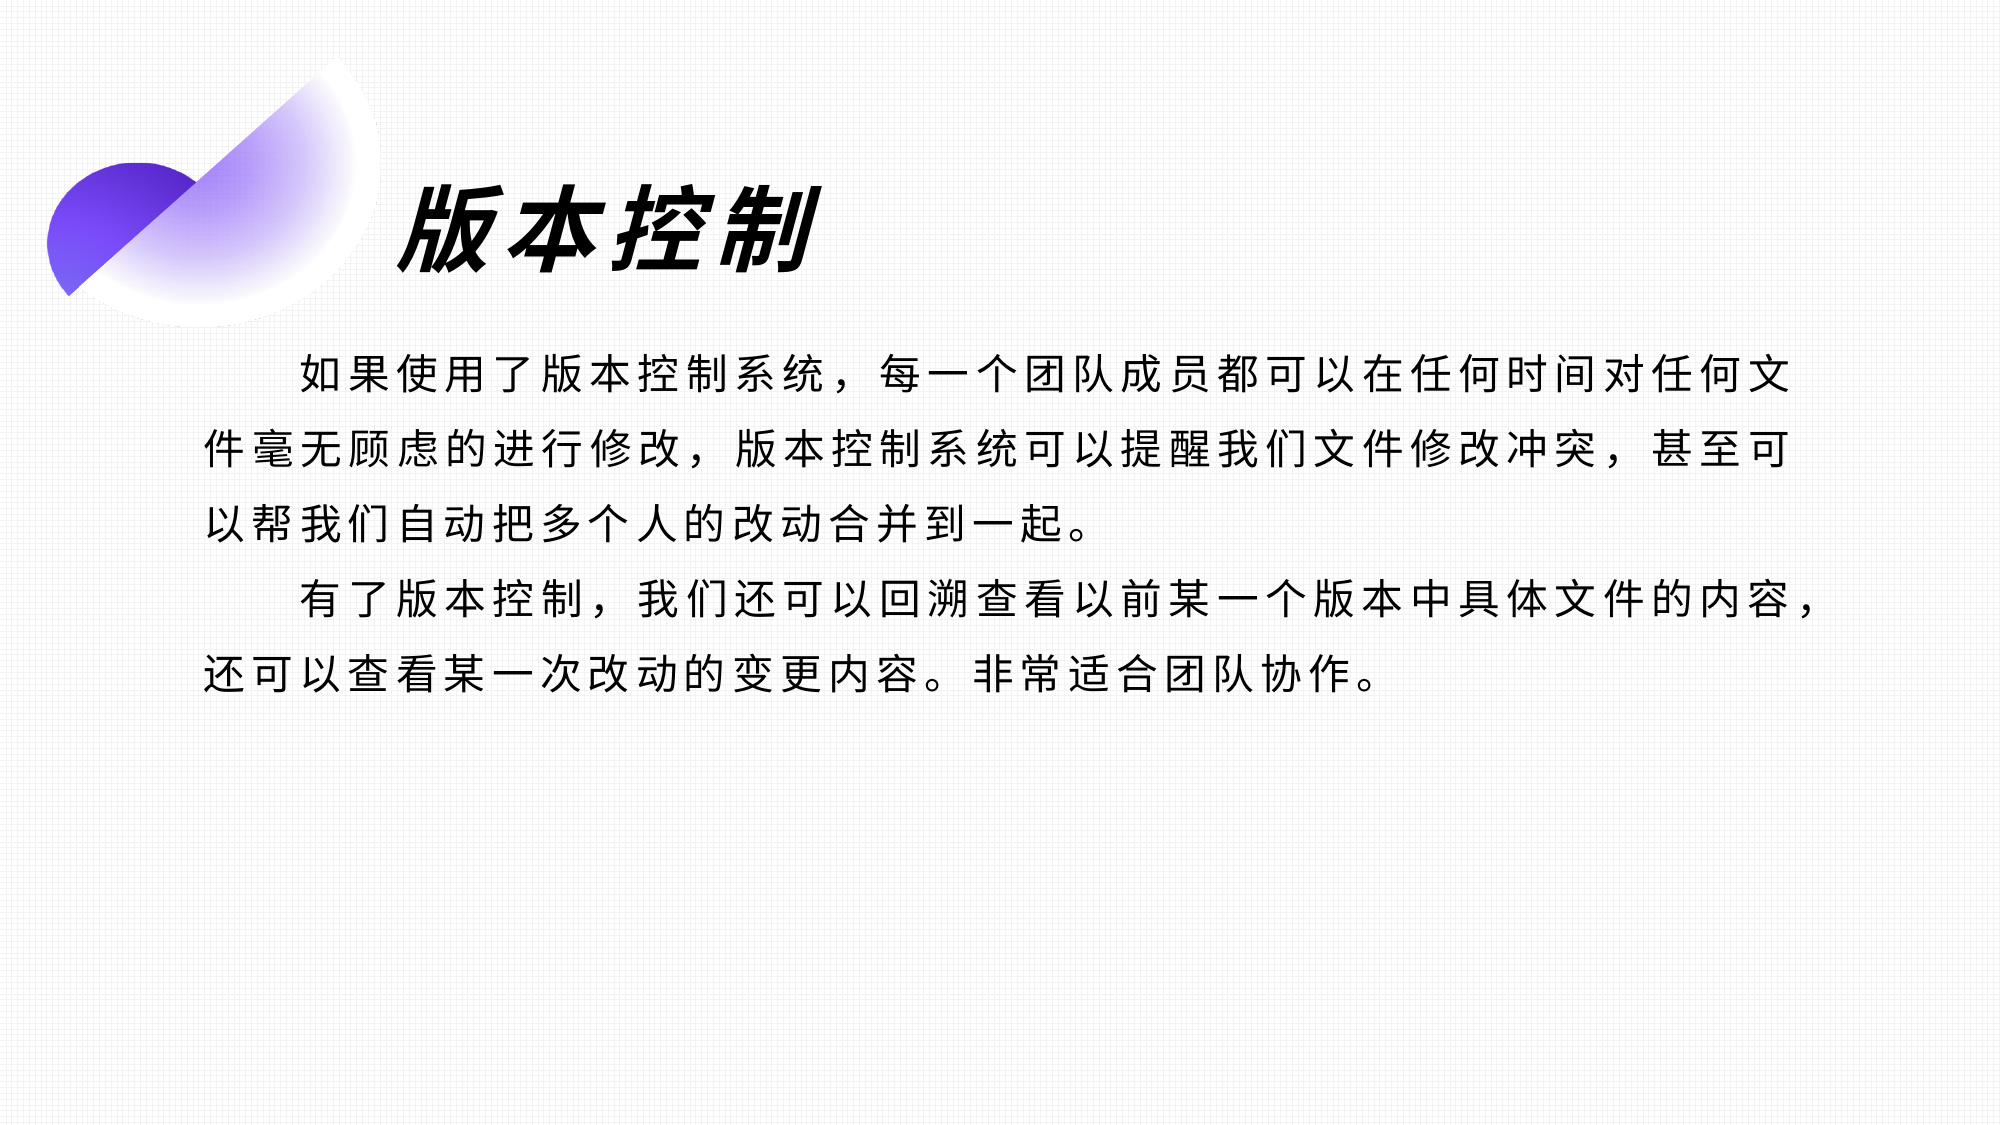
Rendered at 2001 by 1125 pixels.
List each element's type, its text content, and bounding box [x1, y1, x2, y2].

text_box 如果使用了版本控制系统，每一个团队成员都可以在任何时间对任何文件毫无顾虑的进行修改，版本控制系统可以提醒我们文件修改冲突，甚至可以帮我们自动把多个人的改动合并到一起。 有了版本控制，我们还可以回溯查看以前某一个版本中具体文件的内容，还可以查看某一次改动的变更内容。非常适合团队协作。 [189, 315, 1811, 706]
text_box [16, 0, 381, 327]
text_box 版本控制 [381, 162, 1744, 291]
